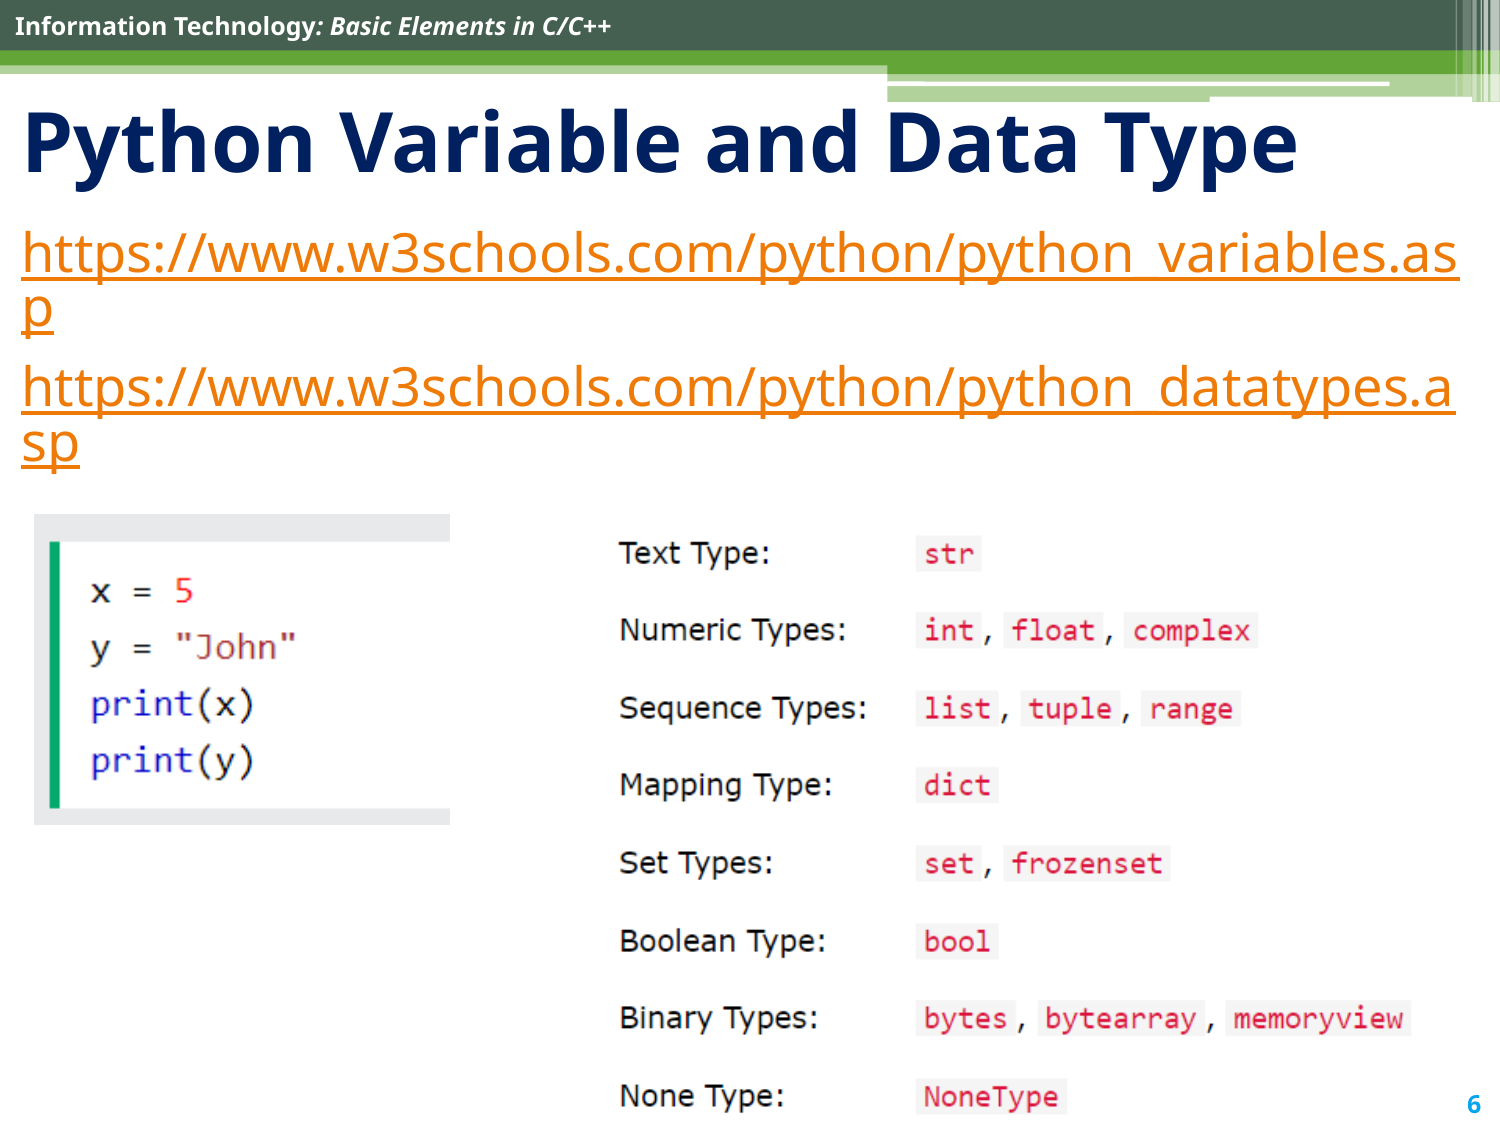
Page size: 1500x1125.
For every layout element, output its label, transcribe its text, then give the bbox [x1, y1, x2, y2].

title Python Variable and Data Type [6, 77, 1485, 201]
picture [34, 513, 451, 826]
picture [604, 513, 1443, 1125]
list https://www.w3schools.com/python/python_variables.asp https://www.w3schools.com/python/python_datatypes.asp [6, 210, 1485, 1103]
